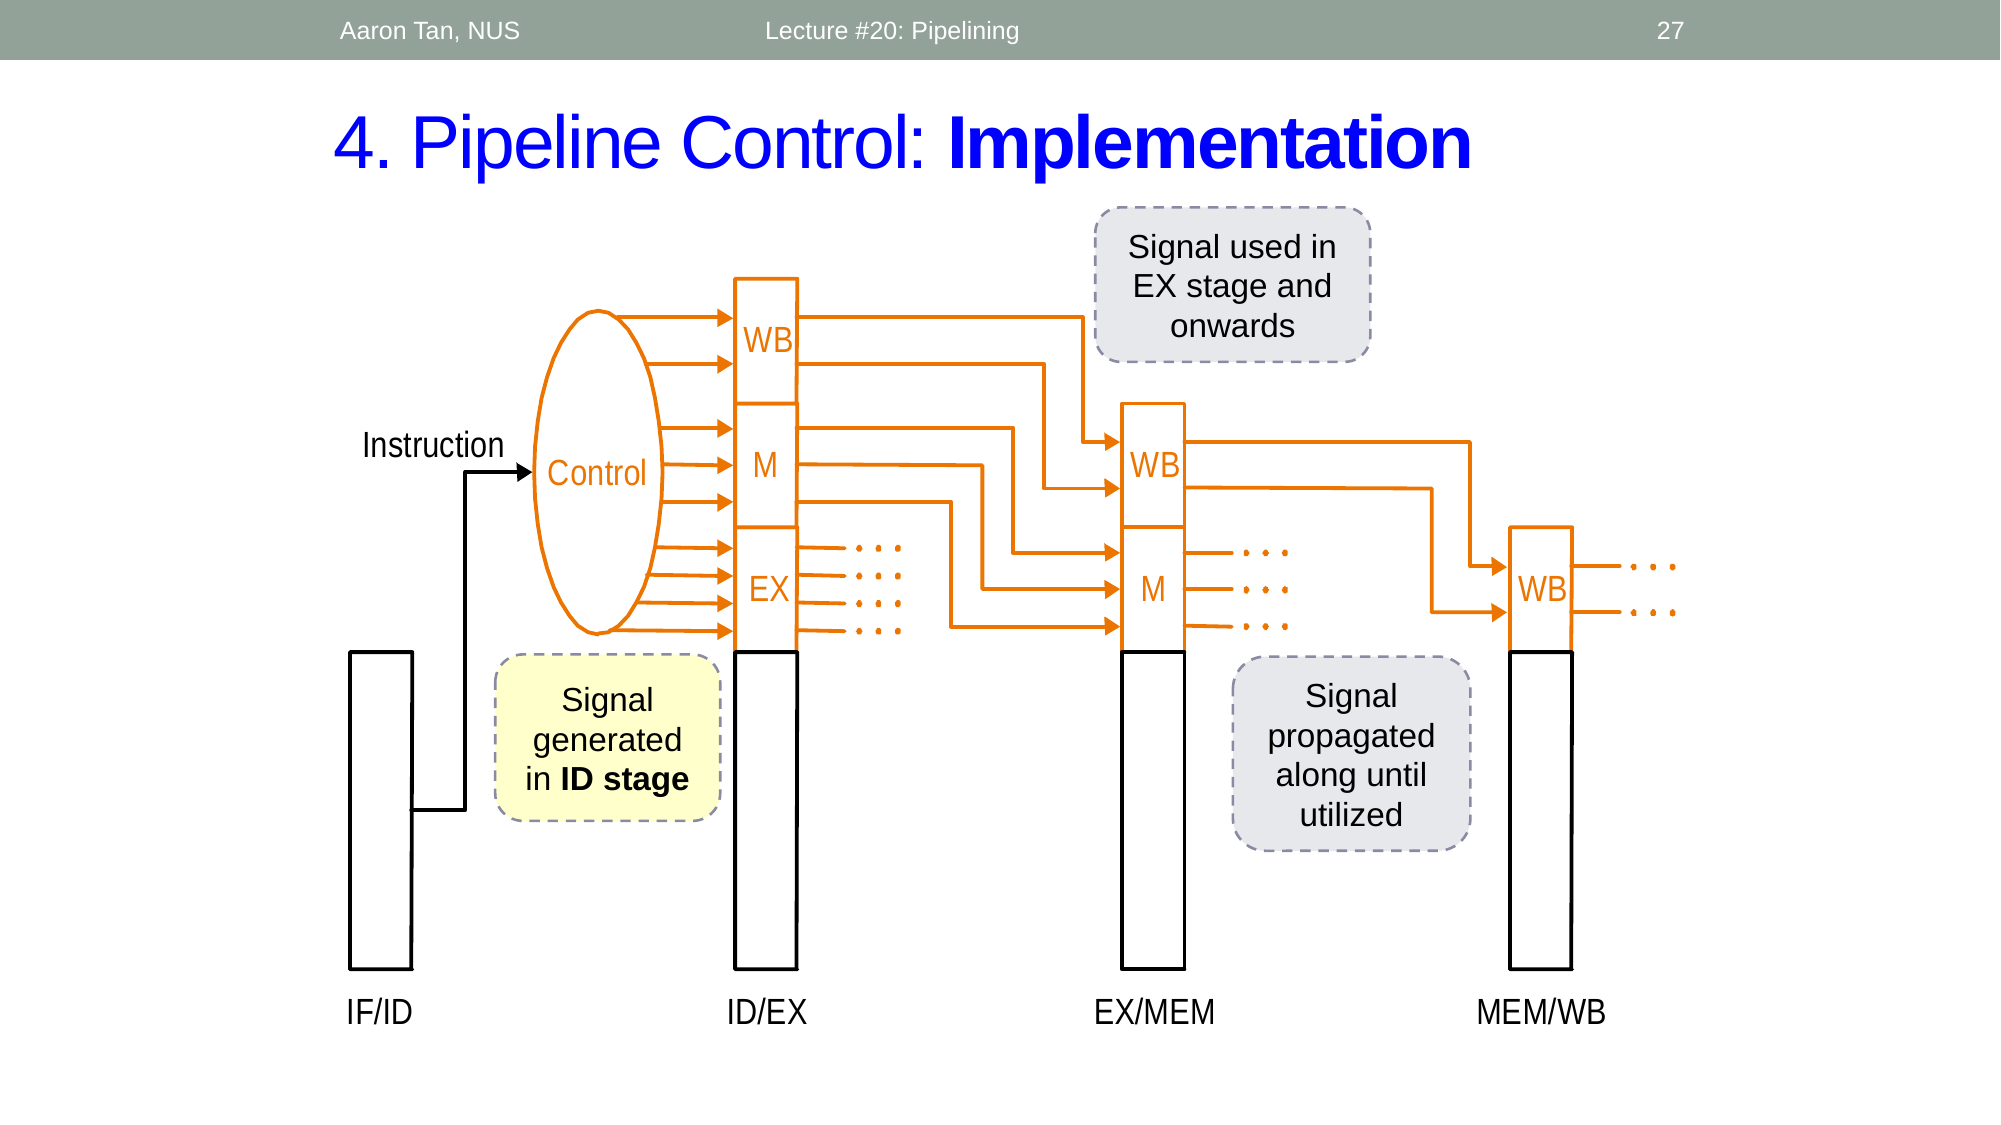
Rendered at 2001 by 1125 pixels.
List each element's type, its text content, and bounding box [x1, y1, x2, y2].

slide_number Aaron Tan, NUS [324, 3, 800, 57]
footer Lecture #20: Pipelining [800, 3, 1558, 57]
picture [344, 273, 1683, 1040]
slide_number 27 [1558, 3, 1700, 57]
text_box Signal used in EX stage and onwards [1093, 205, 1373, 271]
title 4. Pipeline Control: Implementation [318, 86, 1700, 192]
